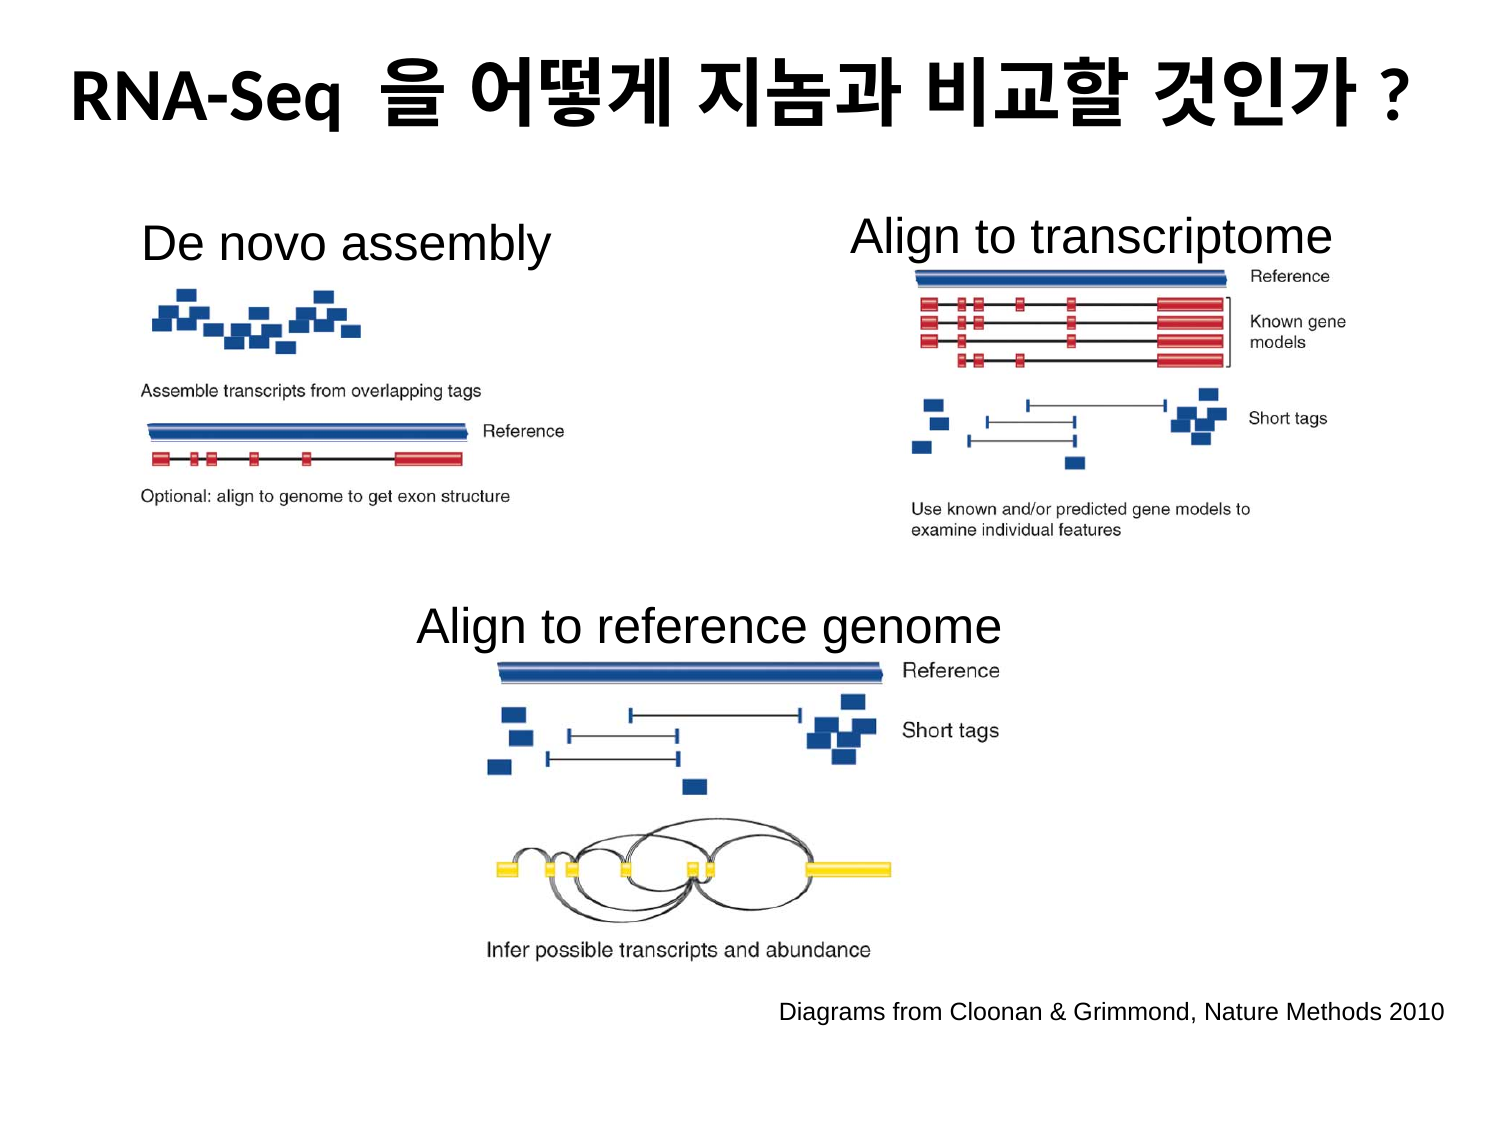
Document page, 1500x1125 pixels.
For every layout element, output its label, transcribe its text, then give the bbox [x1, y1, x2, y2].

picture [903, 259, 1356, 539]
picture [135, 272, 574, 527]
text_box Align to transcriptome [835, 196, 1349, 272]
title RNA-Seq 을 어떻게 지놈과 비교할 것인가? [24, 0, 1475, 185]
text_box De novo assembly [126, 203, 567, 279]
text_box Diagrams from Cloonan & Grimmond, Nature Methods 2010 [764, 987, 1462, 1033]
text_box Align to reference genome [401, 586, 1018, 661]
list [478, 651, 1011, 988]
